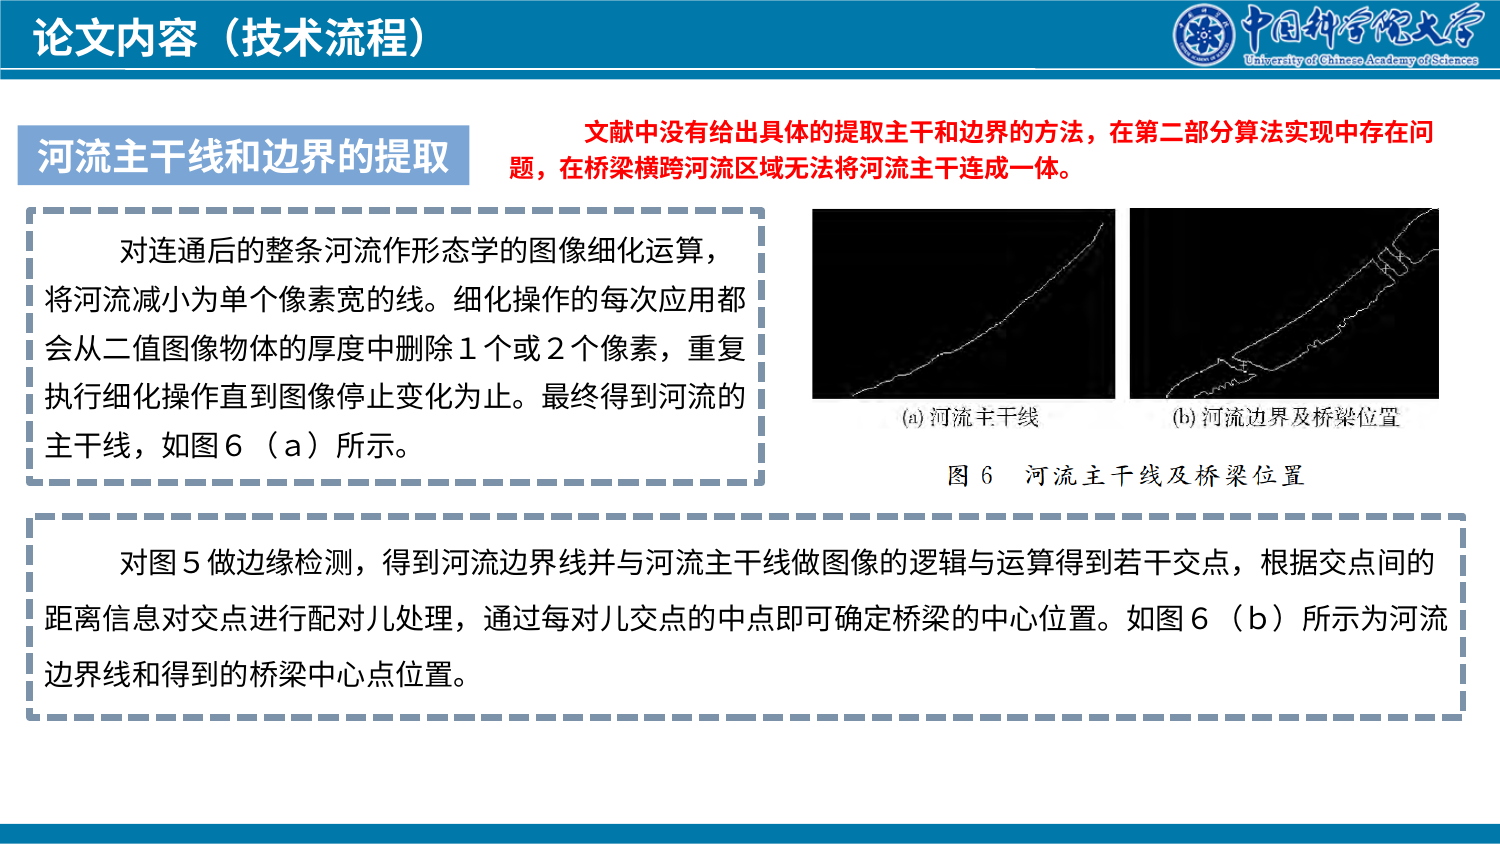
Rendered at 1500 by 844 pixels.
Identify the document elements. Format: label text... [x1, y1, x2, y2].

text_box 河流主干线和边界的提取 [17, 125, 470, 186]
text_box [0, 823, 1500, 844]
text_box [0, 69, 1500, 80]
text_box 文献中没有给出具体的提取主干和边界的方法，在第二部分算法实现中存在问题，在桥梁横跨河流区域无法将河流主干连成一体。 [495, 102, 1452, 190]
picture [785, 197, 1466, 496]
picture [1241, 3, 1484, 69]
picture [1173, 4, 1235, 66]
text_box 对图５做边缘检测，得到河流边界线并与河流主干线做图像的逻辑与运算得到若干交点，根据交点间的距离信息对交点进行配对儿处理，通过每对儿交点的中点即可确定桥梁的中心位置。如图６（ｂ）所示为河流边界线和得到的桥梁中心点位置。 [29, 516, 1464, 718]
text_box 对连通后的整条河流作形态学的图像细化运算，将河流减小为单个像素宽的线。细化操作的每次应用都会从二值图像物体的厚度中删除１个或２个像素，重复执行细化操作直到图像停止变化为止。最终得到河流的主干线，如图６（ａ）所示。 [29, 210, 762, 483]
text_box 论文内容（技术流程） [17, 4, 1150, 70]
text_box [0, 0, 1150, 68]
